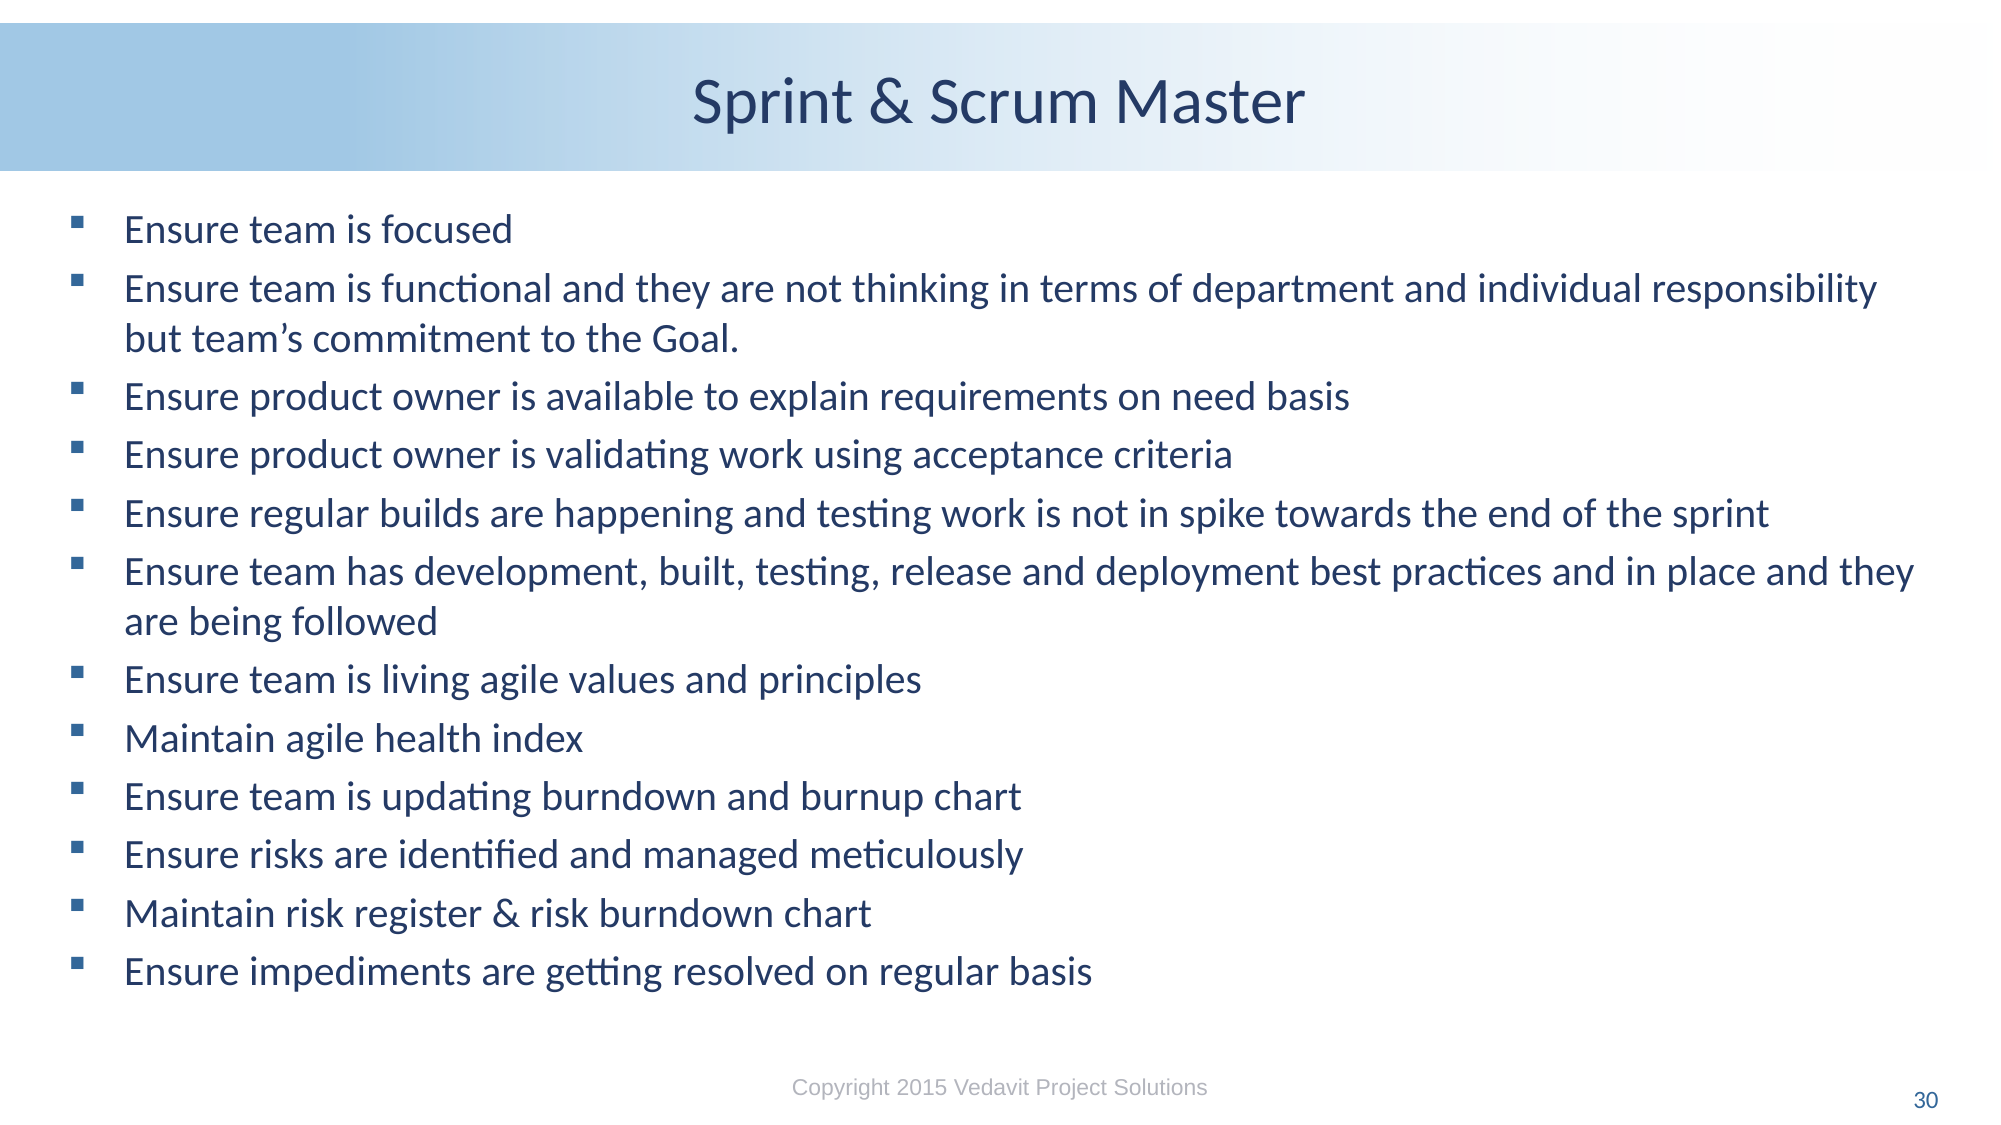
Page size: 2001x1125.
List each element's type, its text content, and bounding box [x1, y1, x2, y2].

list Ensure team is focused Ensure team is functional and they are not thinking in terms of department and individual responsibility but team’s commitment to the Goal. Ensure product owner is available to explain requirements on need basis Ensure product owner is validating work using acceptance criteria Ensure regular builds are happening and testing work is not in spike towards the end of the sprint Ensure team has development, built, testing, release and deployment best practices and in place and they are being followed Ensure team is living agile values and principles Maintain agile health index Ensure team is updating burndown and burnup chart Ensure risks are identified and managed meticulously Maintain risk register & risk burndown chart Ensure impediments are getting resolved on regular basis [52, 194, 1947, 994]
slide_number 30 [1873, 1072, 1979, 1124]
title Sprint & Scrum Master [52, 21, 1947, 173]
footer Copyright 2015 Vedavit Project Solutions [762, 1065, 1238, 1125]
